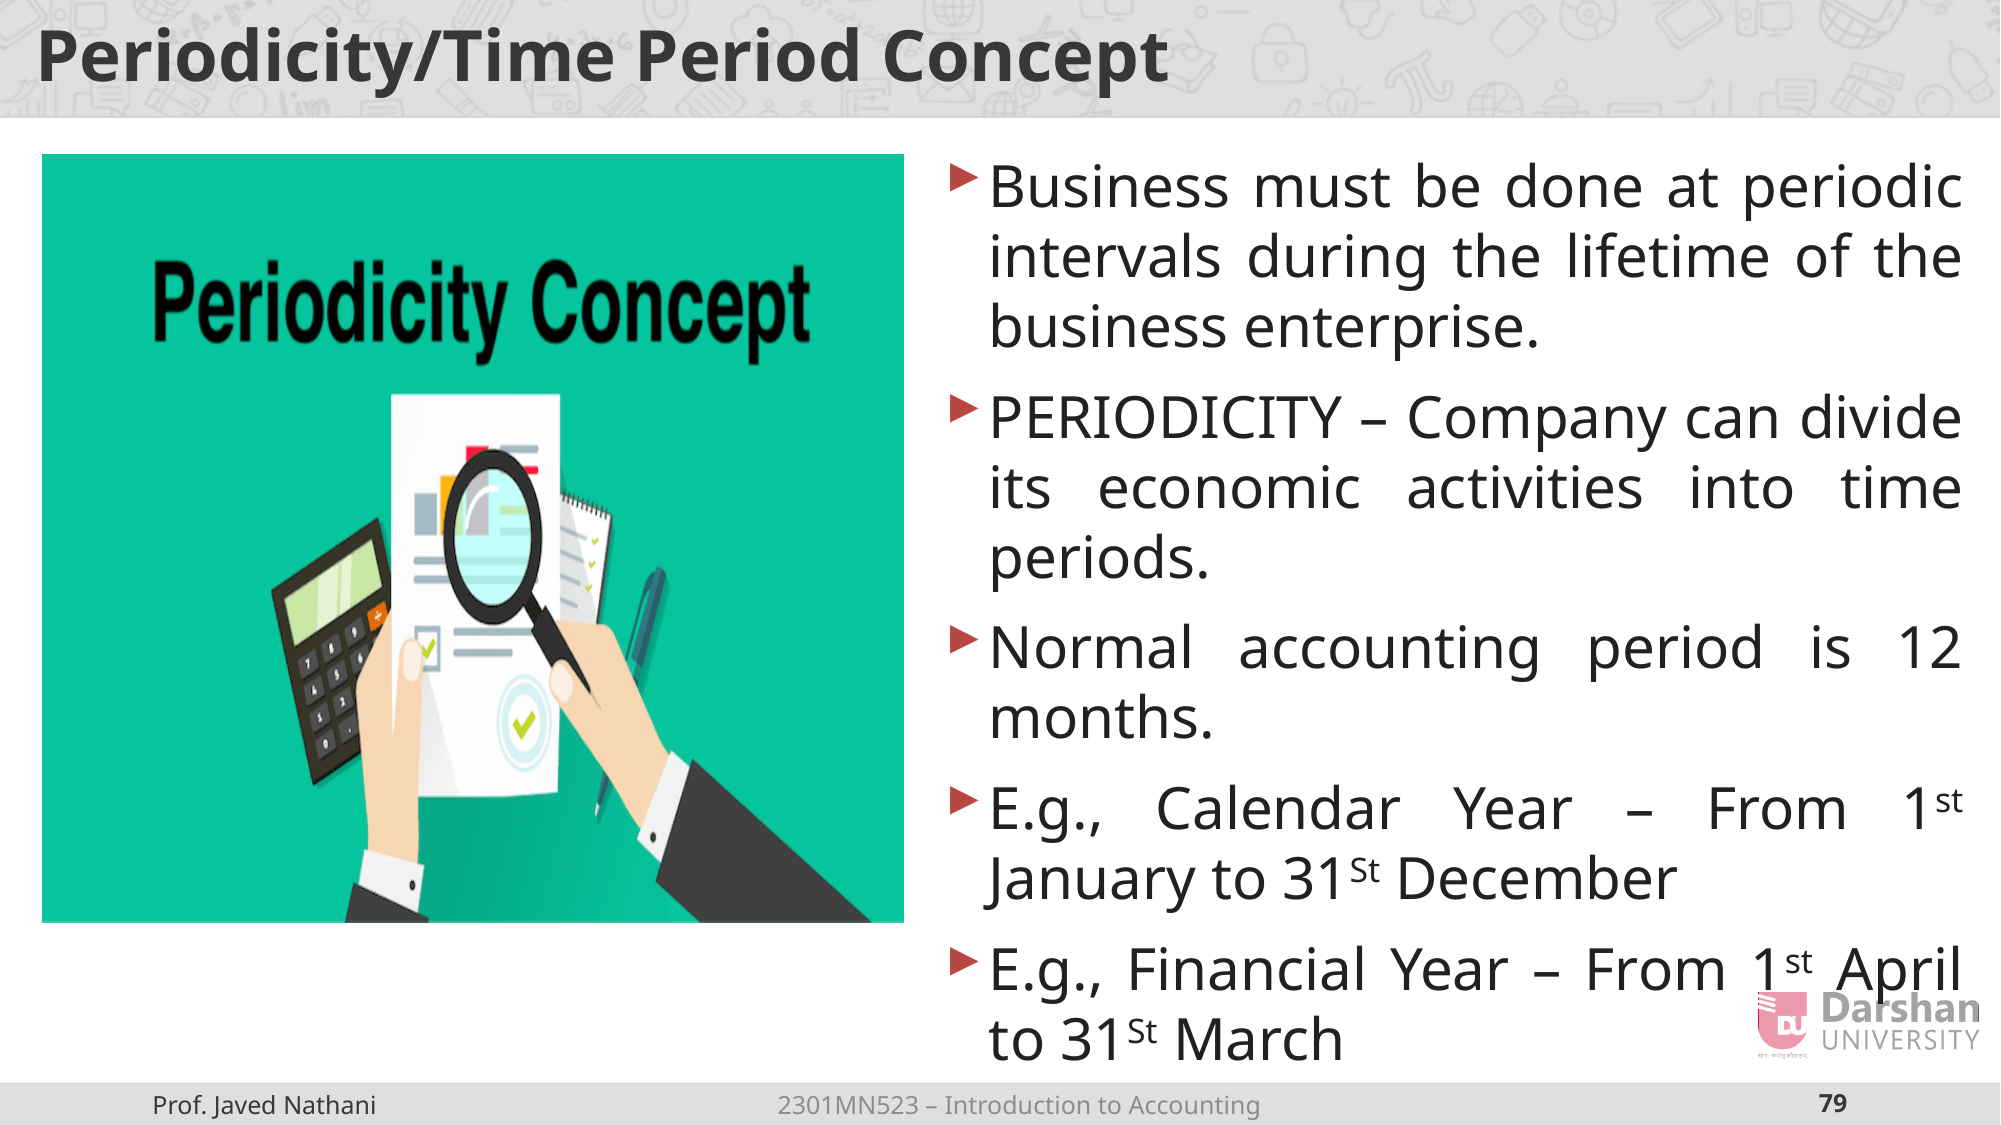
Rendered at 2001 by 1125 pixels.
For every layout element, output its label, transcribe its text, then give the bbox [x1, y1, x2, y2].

list Business must be done at periodic intervals during the lifetime of the business enterprise. PERIODICITY – Company can divide its economic activities into time periods. Normal accounting period is 12 months. E.g., Calendar Year – From 1st January to 31St December E.g., Financial Year – From 1st April to 31St March [930, 141, 1979, 1059]
title Periodicity/Time Period Concept [0, 0, 2000, 117]
picture [42, 154, 904, 923]
